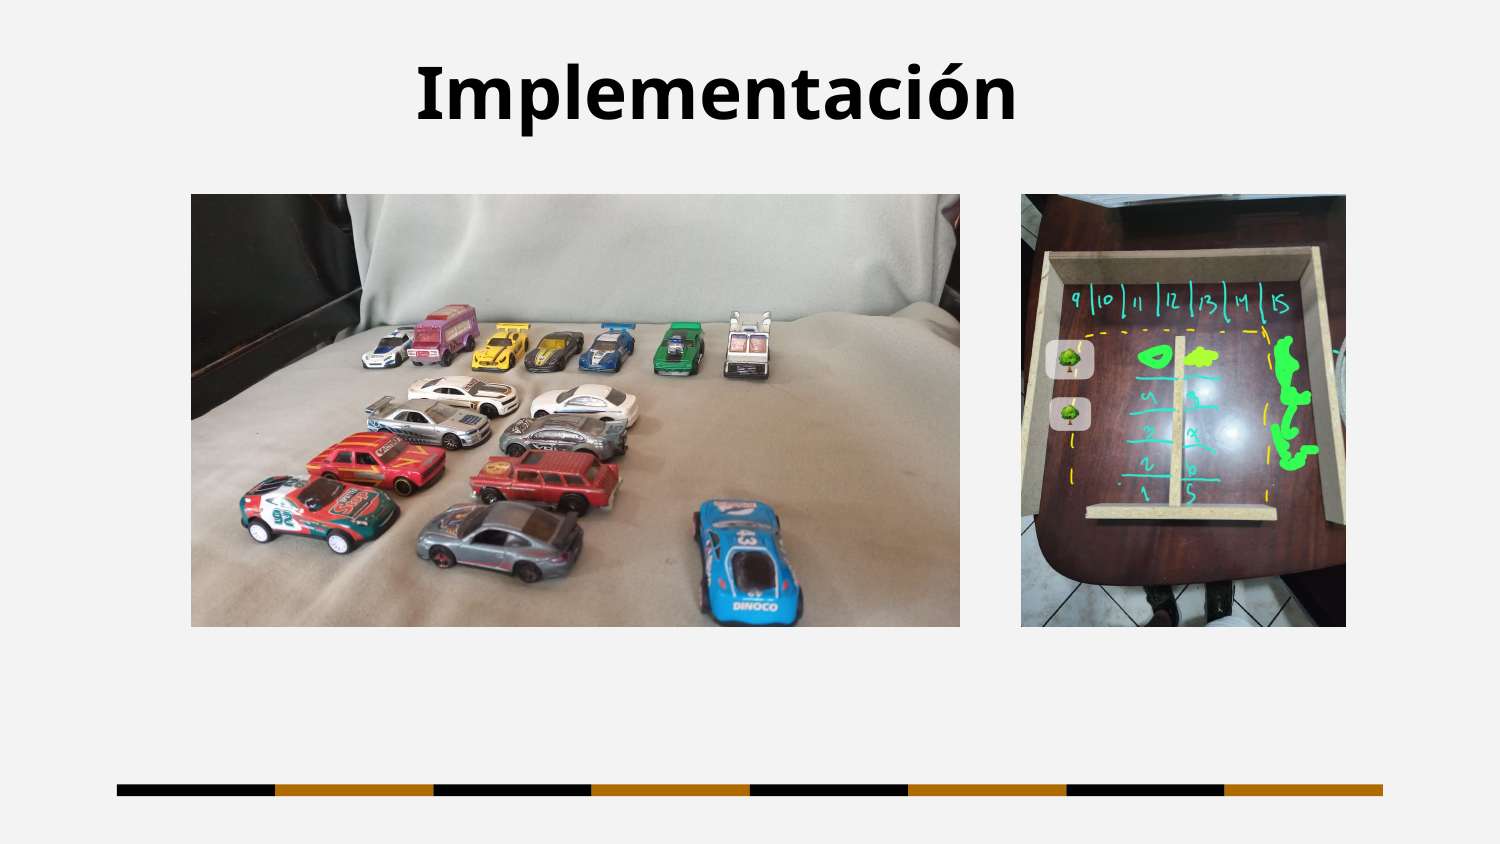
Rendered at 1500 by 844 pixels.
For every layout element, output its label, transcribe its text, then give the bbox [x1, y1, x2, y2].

picture [1021, 194, 1347, 627]
title Implementación [77, 31, 1359, 112]
picture [191, 194, 960, 627]
